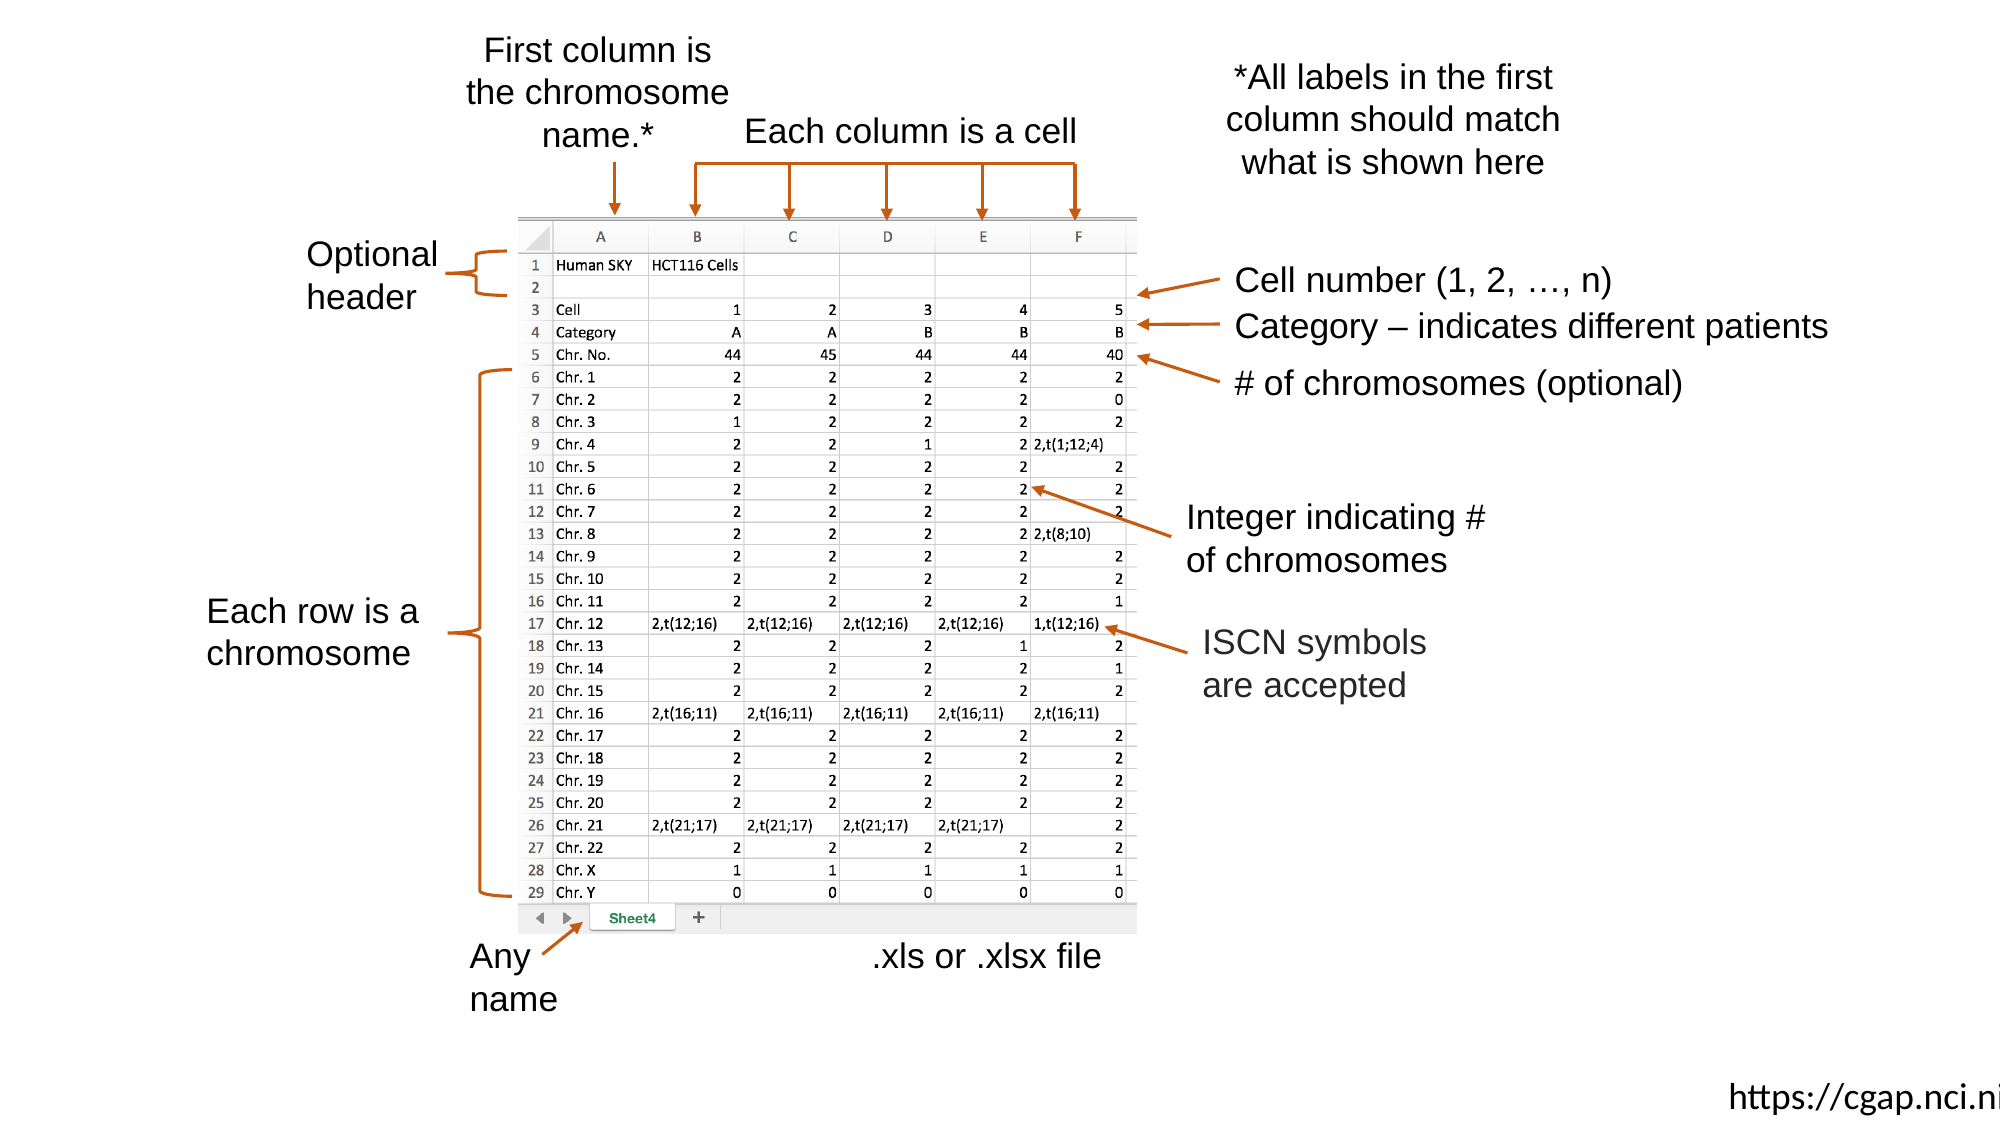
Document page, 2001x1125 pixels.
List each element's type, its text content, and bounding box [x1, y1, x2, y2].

picture [517, 217, 1137, 934]
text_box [1136, 355, 1220, 382]
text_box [1136, 278, 1220, 296]
text_box # of chromosomes (optional) [1219, 352, 1939, 411]
text_box Optional header [291, 223, 484, 324]
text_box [1104, 626, 1188, 654]
text_box https://cgap.nci.nih.gov/Chromosomes/ISCNSymbols [1713, 1064, 2000, 1125]
text_box First column is the chromosome name.* [442, 19, 754, 162]
text_box [447, 369, 513, 897]
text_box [1031, 486, 1172, 538]
text_box *All labels in the first column should match what is shown here [1202, 46, 1585, 189]
text_box Integer indicating # of chromosomes [1171, 486, 1524, 587]
text_box Cell number (1, 2, …, n) [1219, 249, 1939, 308]
text_box Any name [454, 925, 644, 1026]
text_box ISCN symbols are accepted [1187, 611, 1474, 712]
text_box Each column is a cell [754, 100, 1097, 158]
text_box Each row is a chromosome [191, 580, 456, 680]
text_box Category – indicates different patients [1219, 308, 1939, 352]
text_box .xls or .xlsx file [715, 925, 1259, 983]
text_box [445, 250, 508, 296]
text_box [542, 921, 583, 955]
